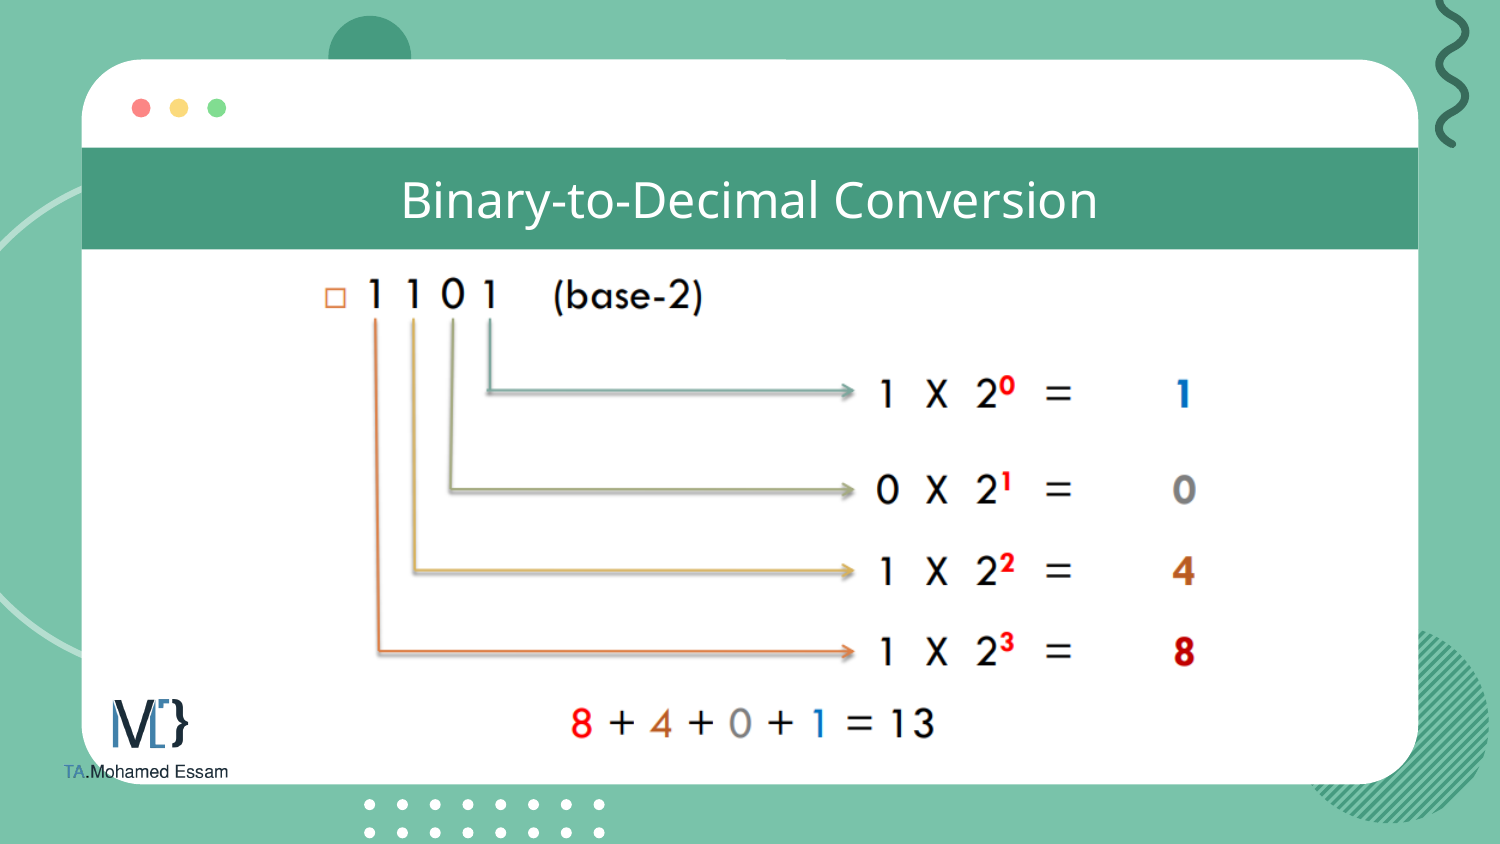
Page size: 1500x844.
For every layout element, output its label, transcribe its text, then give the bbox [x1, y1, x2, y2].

title Binary-to-Decimal Conversion [81, 147, 1419, 250]
picture [0, 265, 1354, 844]
